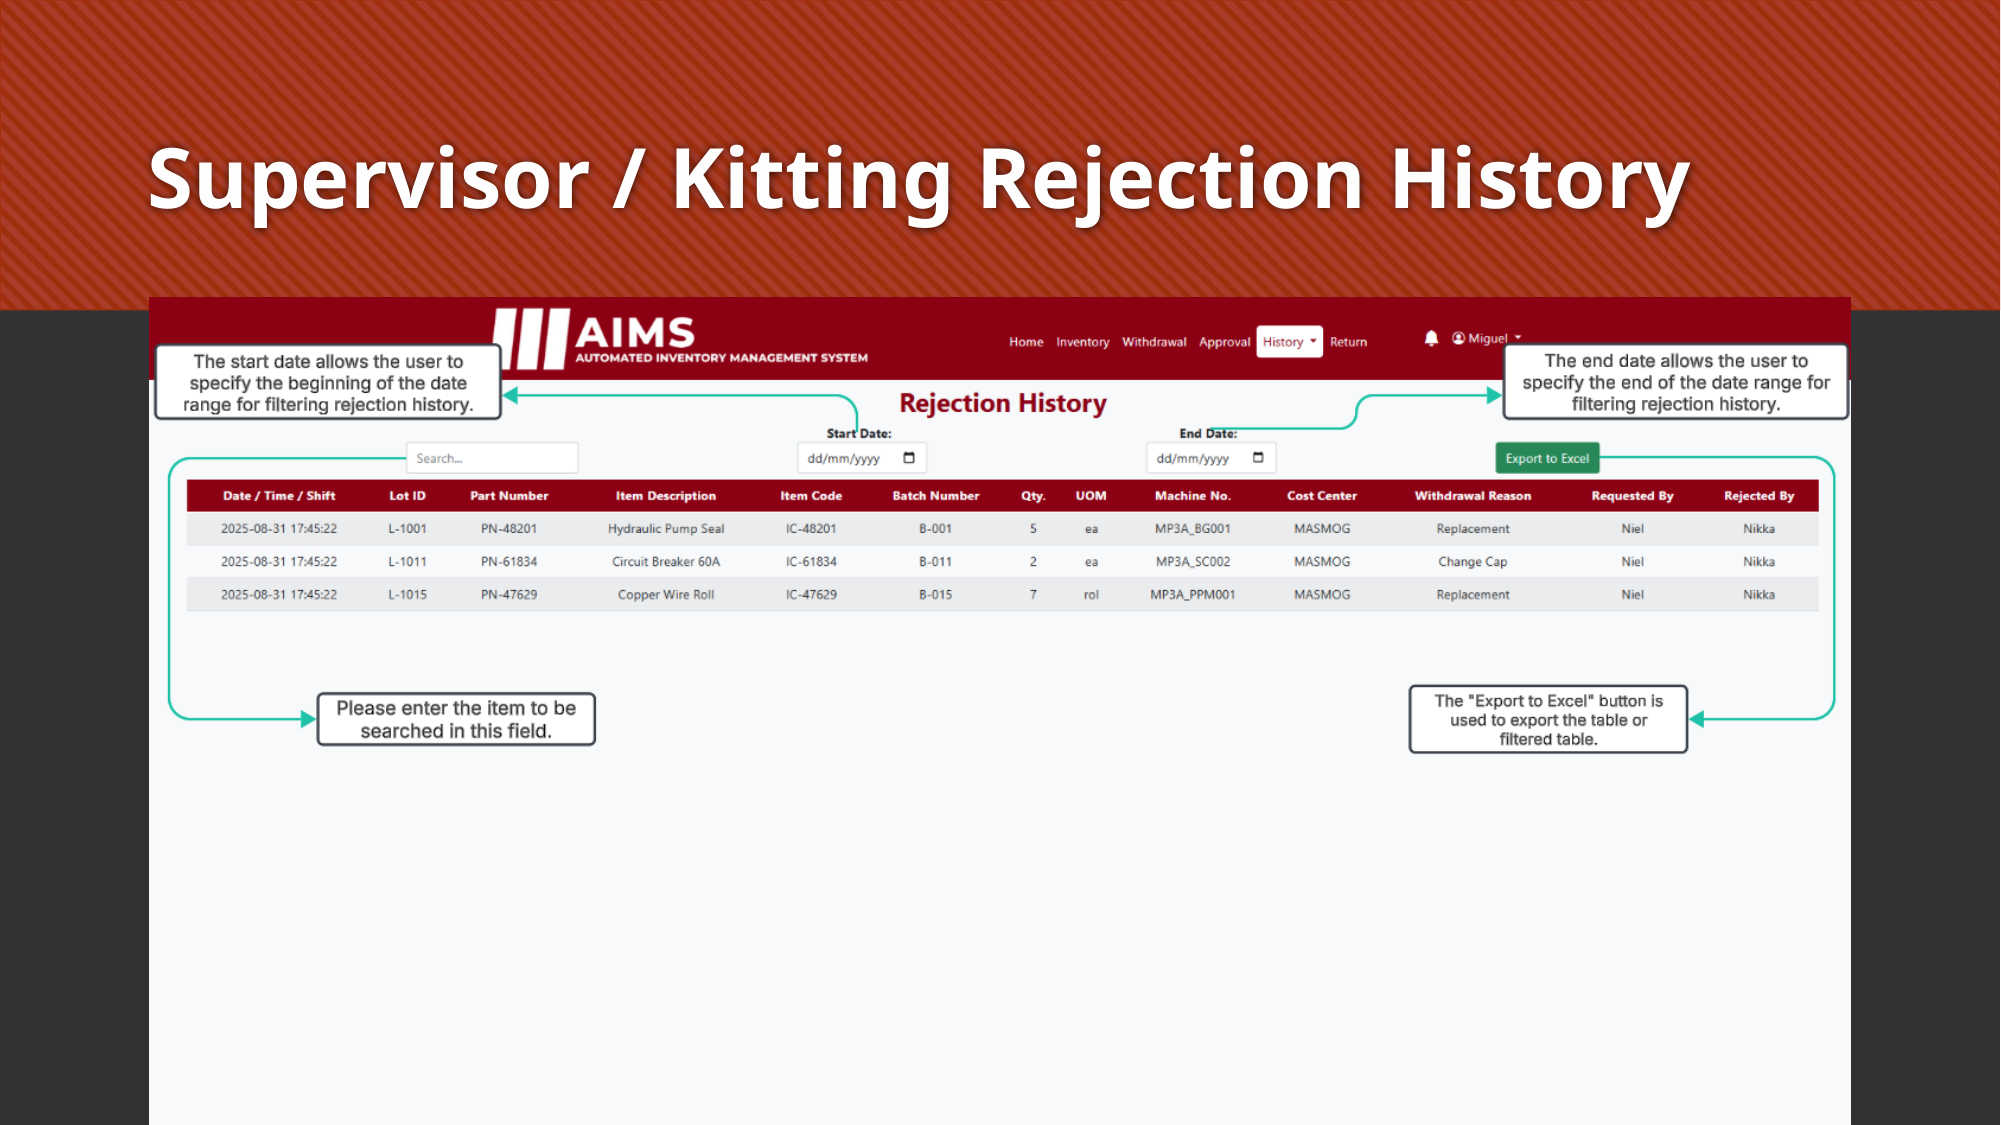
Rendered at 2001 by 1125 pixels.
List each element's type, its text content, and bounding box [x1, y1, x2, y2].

title Supervisor / Kitting Rejection History [132, 73, 1868, 233]
picture [1, 1, 1999, 1125]
